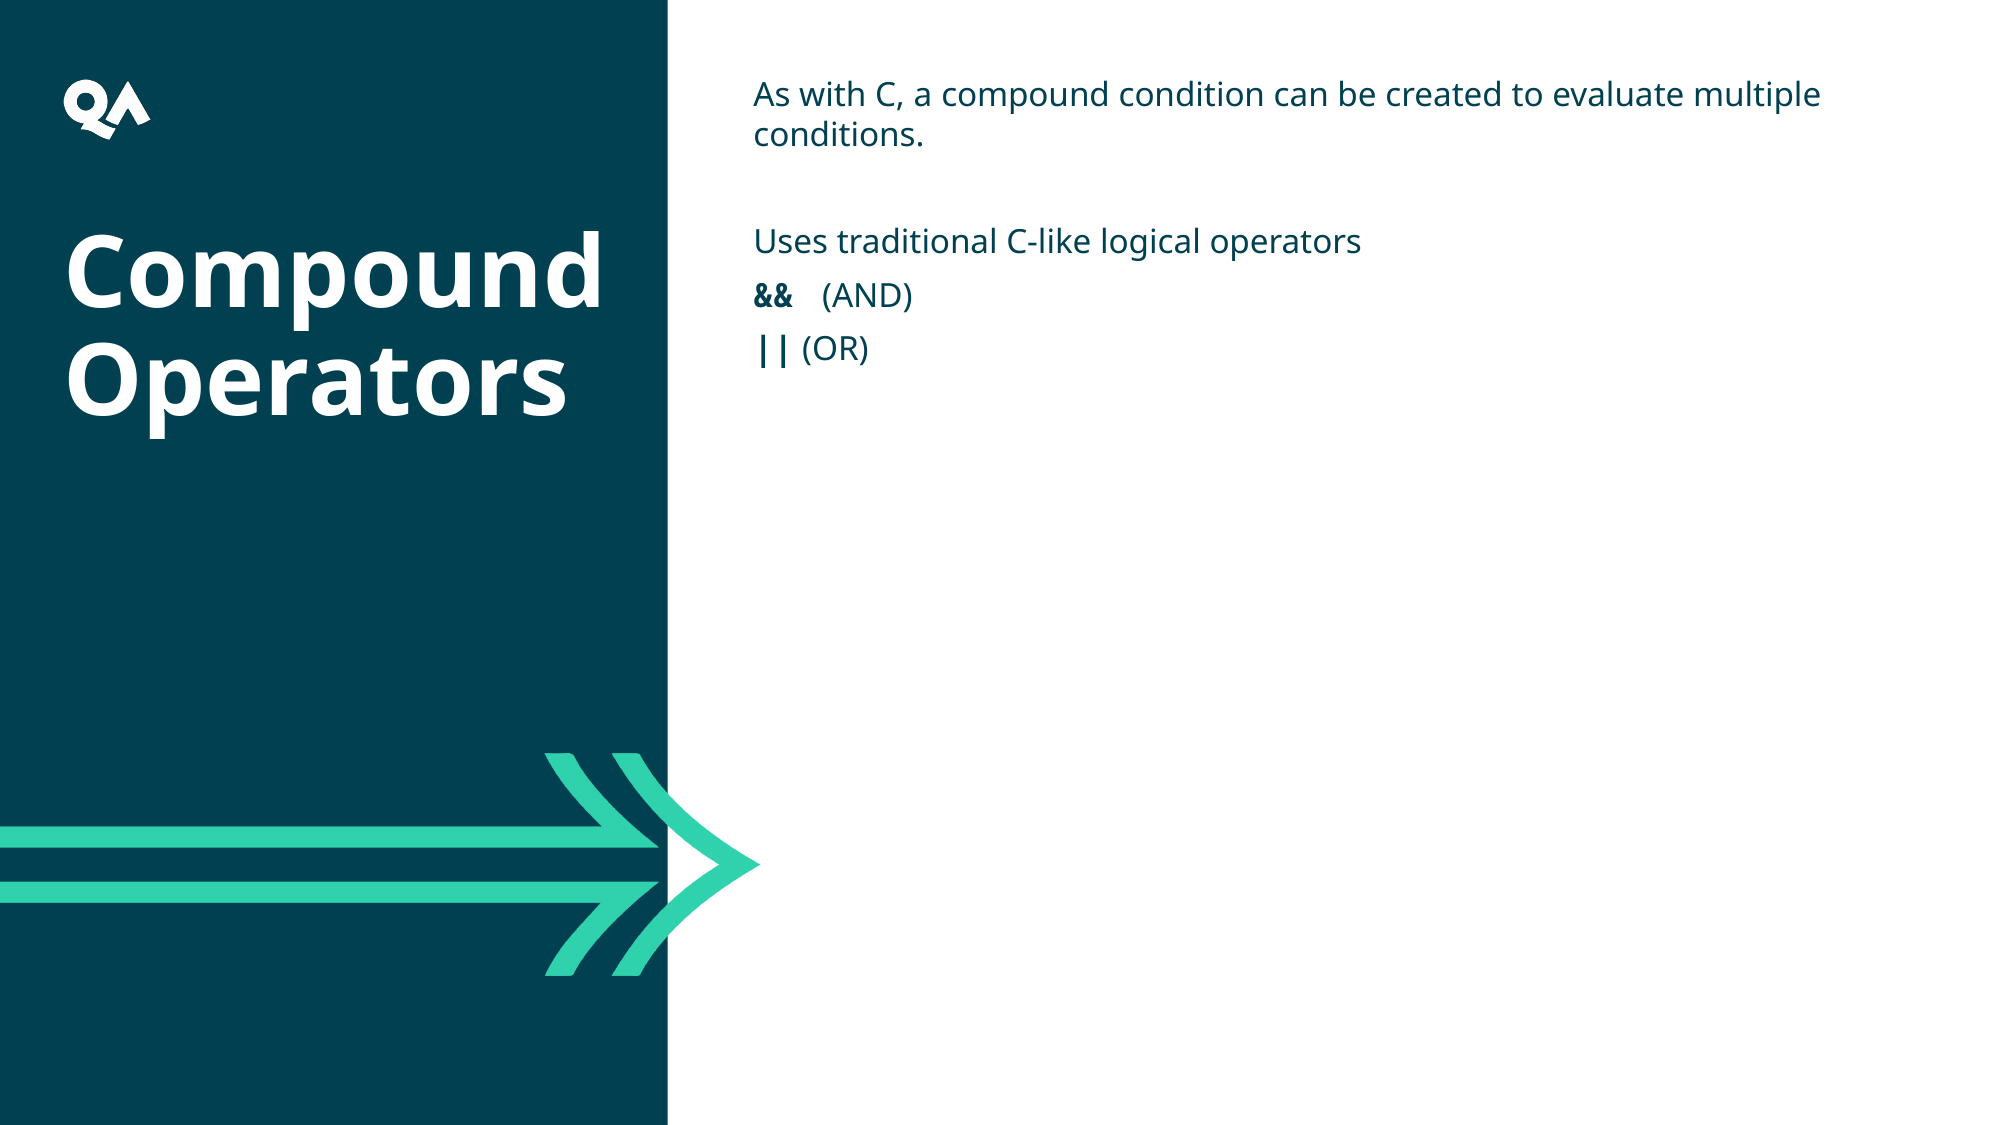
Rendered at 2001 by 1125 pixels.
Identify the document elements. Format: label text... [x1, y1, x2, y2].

picture [64, 80, 114, 139]
picture [0, 882, 657, 975]
picture [0, 754, 657, 847]
picture [613, 727, 775, 995]
picture [107, 83, 149, 124]
list As with C, a compound condition can be created to evaluate multiple conditions. Uses traditional C-like logical operators && (AND) || (OR) [753, 73, 1937, 746]
list Compound Operators [63, 221, 628, 673]
